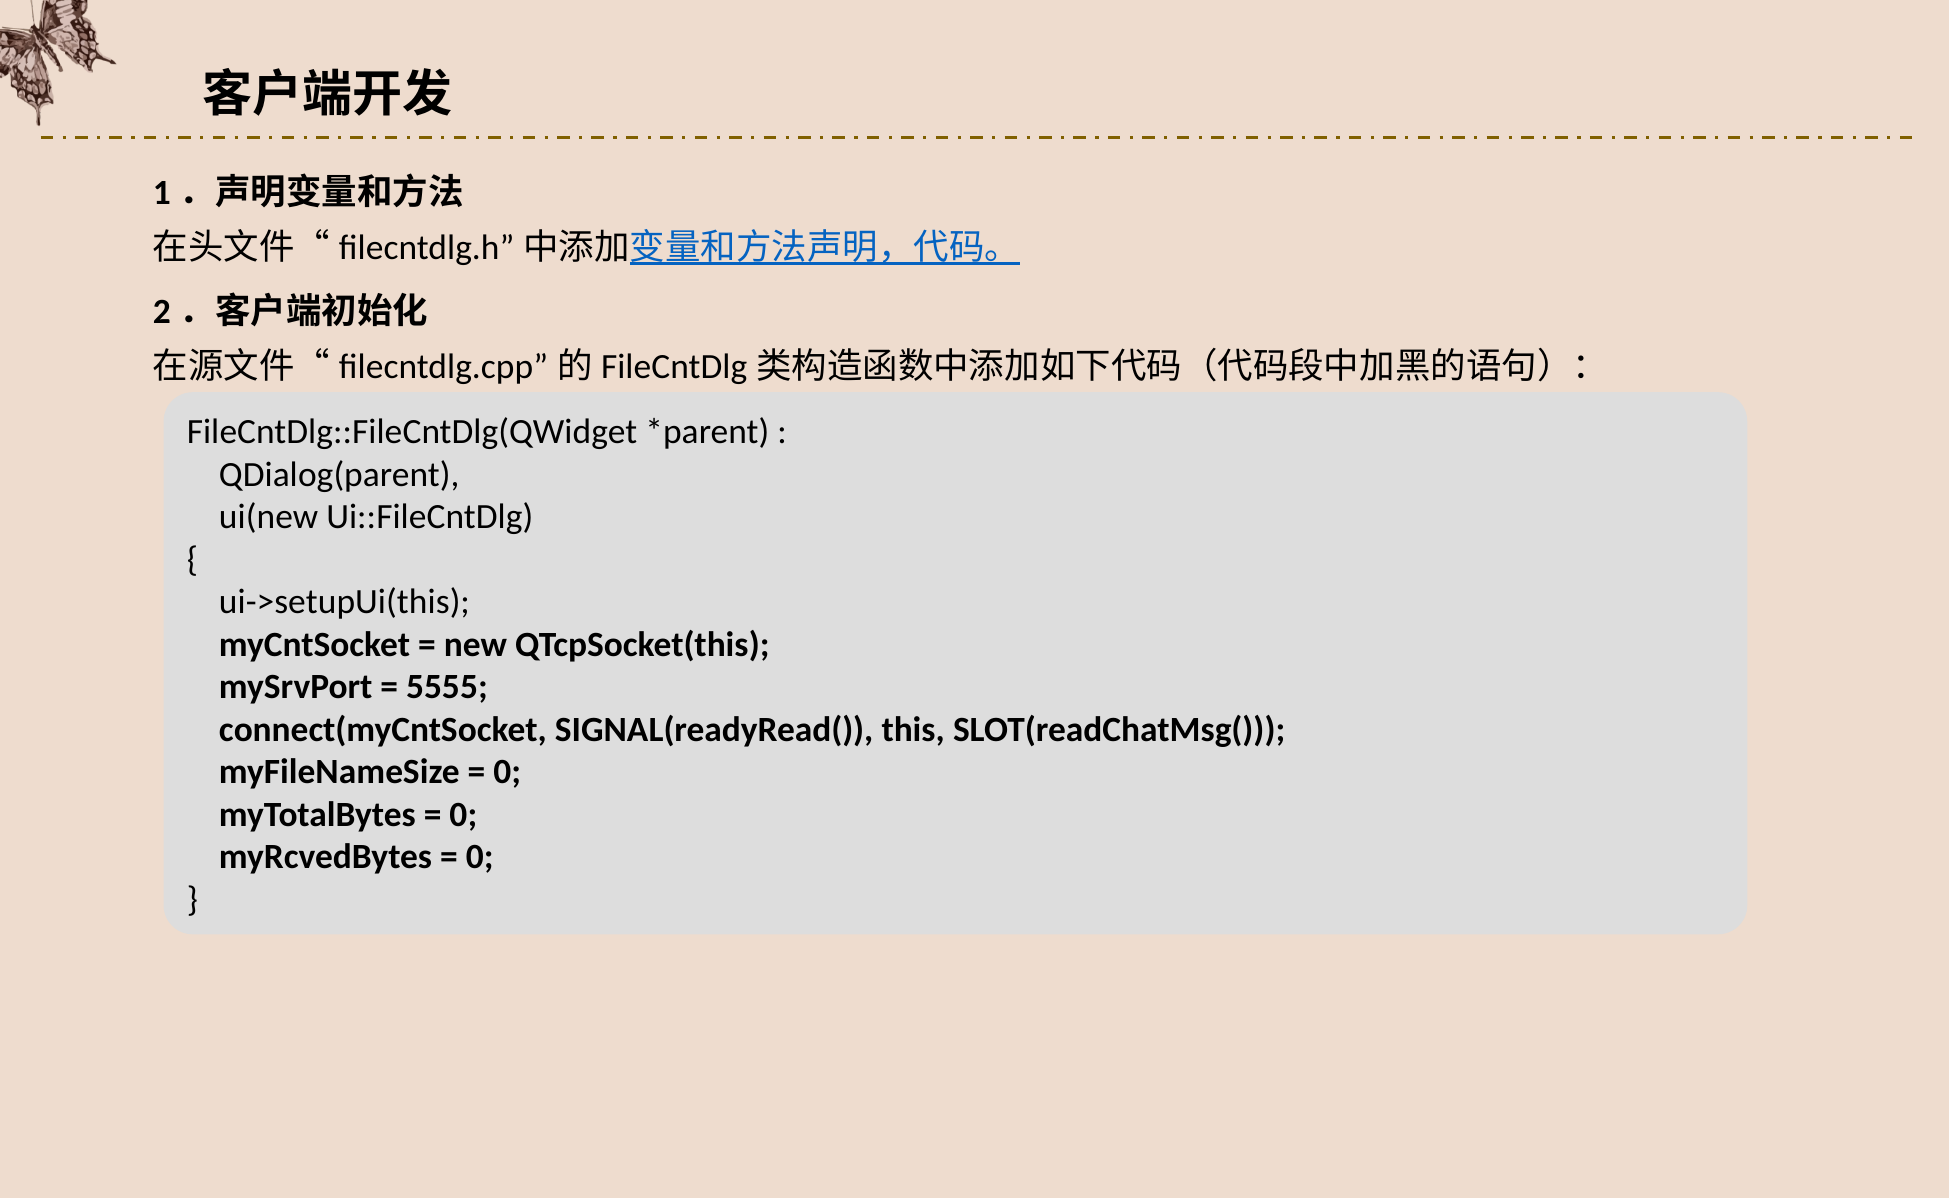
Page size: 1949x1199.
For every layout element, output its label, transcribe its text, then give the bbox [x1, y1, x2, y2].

text_box 1．声明变量和方法 在头文件“filecntdlg.h”中添加变量和方法声明，代码。 2．客户端初始化 在源文件“filecntdlg.cpp”的FileCntDlg类构造函数中添加如下代码（代码段中加黑的语句）： [138, 161, 1824, 393]
text_box 客户端开发 [187, 53, 468, 129]
picture [0, 0, 142, 138]
text_box FileCntDlg::FileCntDlg(QWidget *parent) : QDialog(parent), ui(new Ui::FileCntDlg) { ui->setupUi(this); myCntSocket = new QTcpSocket(this); mySrvPort = 5555; connect(myCntSocket, SIGNAL(readyRead()), this, SLOT(readChatMsg())); myFileNameSize = 0; myTotalBytes = 0; myRcvedBytes = 0; } [163, 392, 1748, 935]
